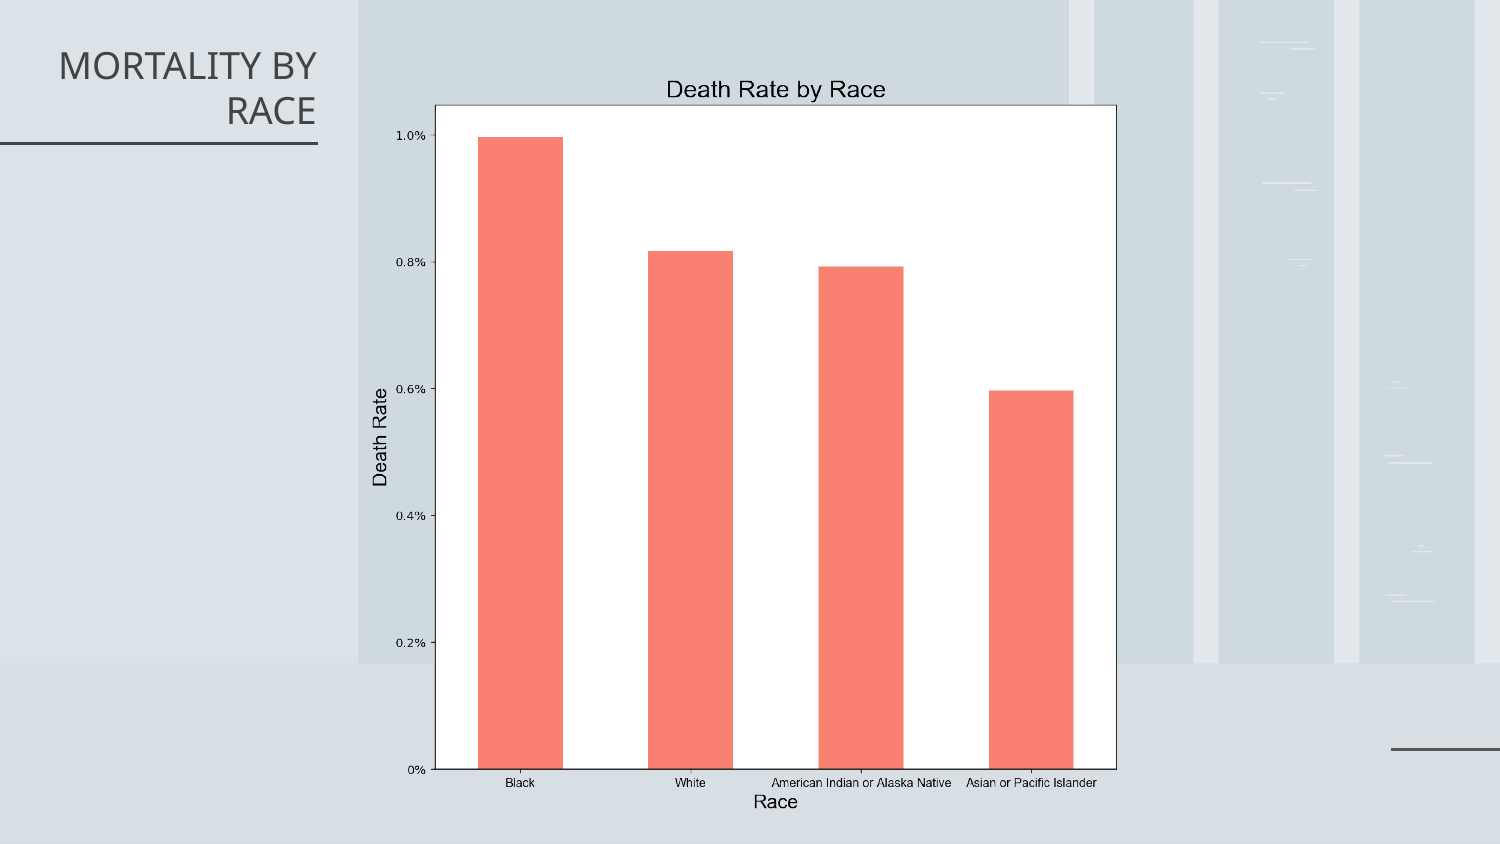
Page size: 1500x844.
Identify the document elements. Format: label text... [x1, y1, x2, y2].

picture [325, 0, 1204, 844]
title MORTALITY BY RACE [0, 99, 320, 148]
